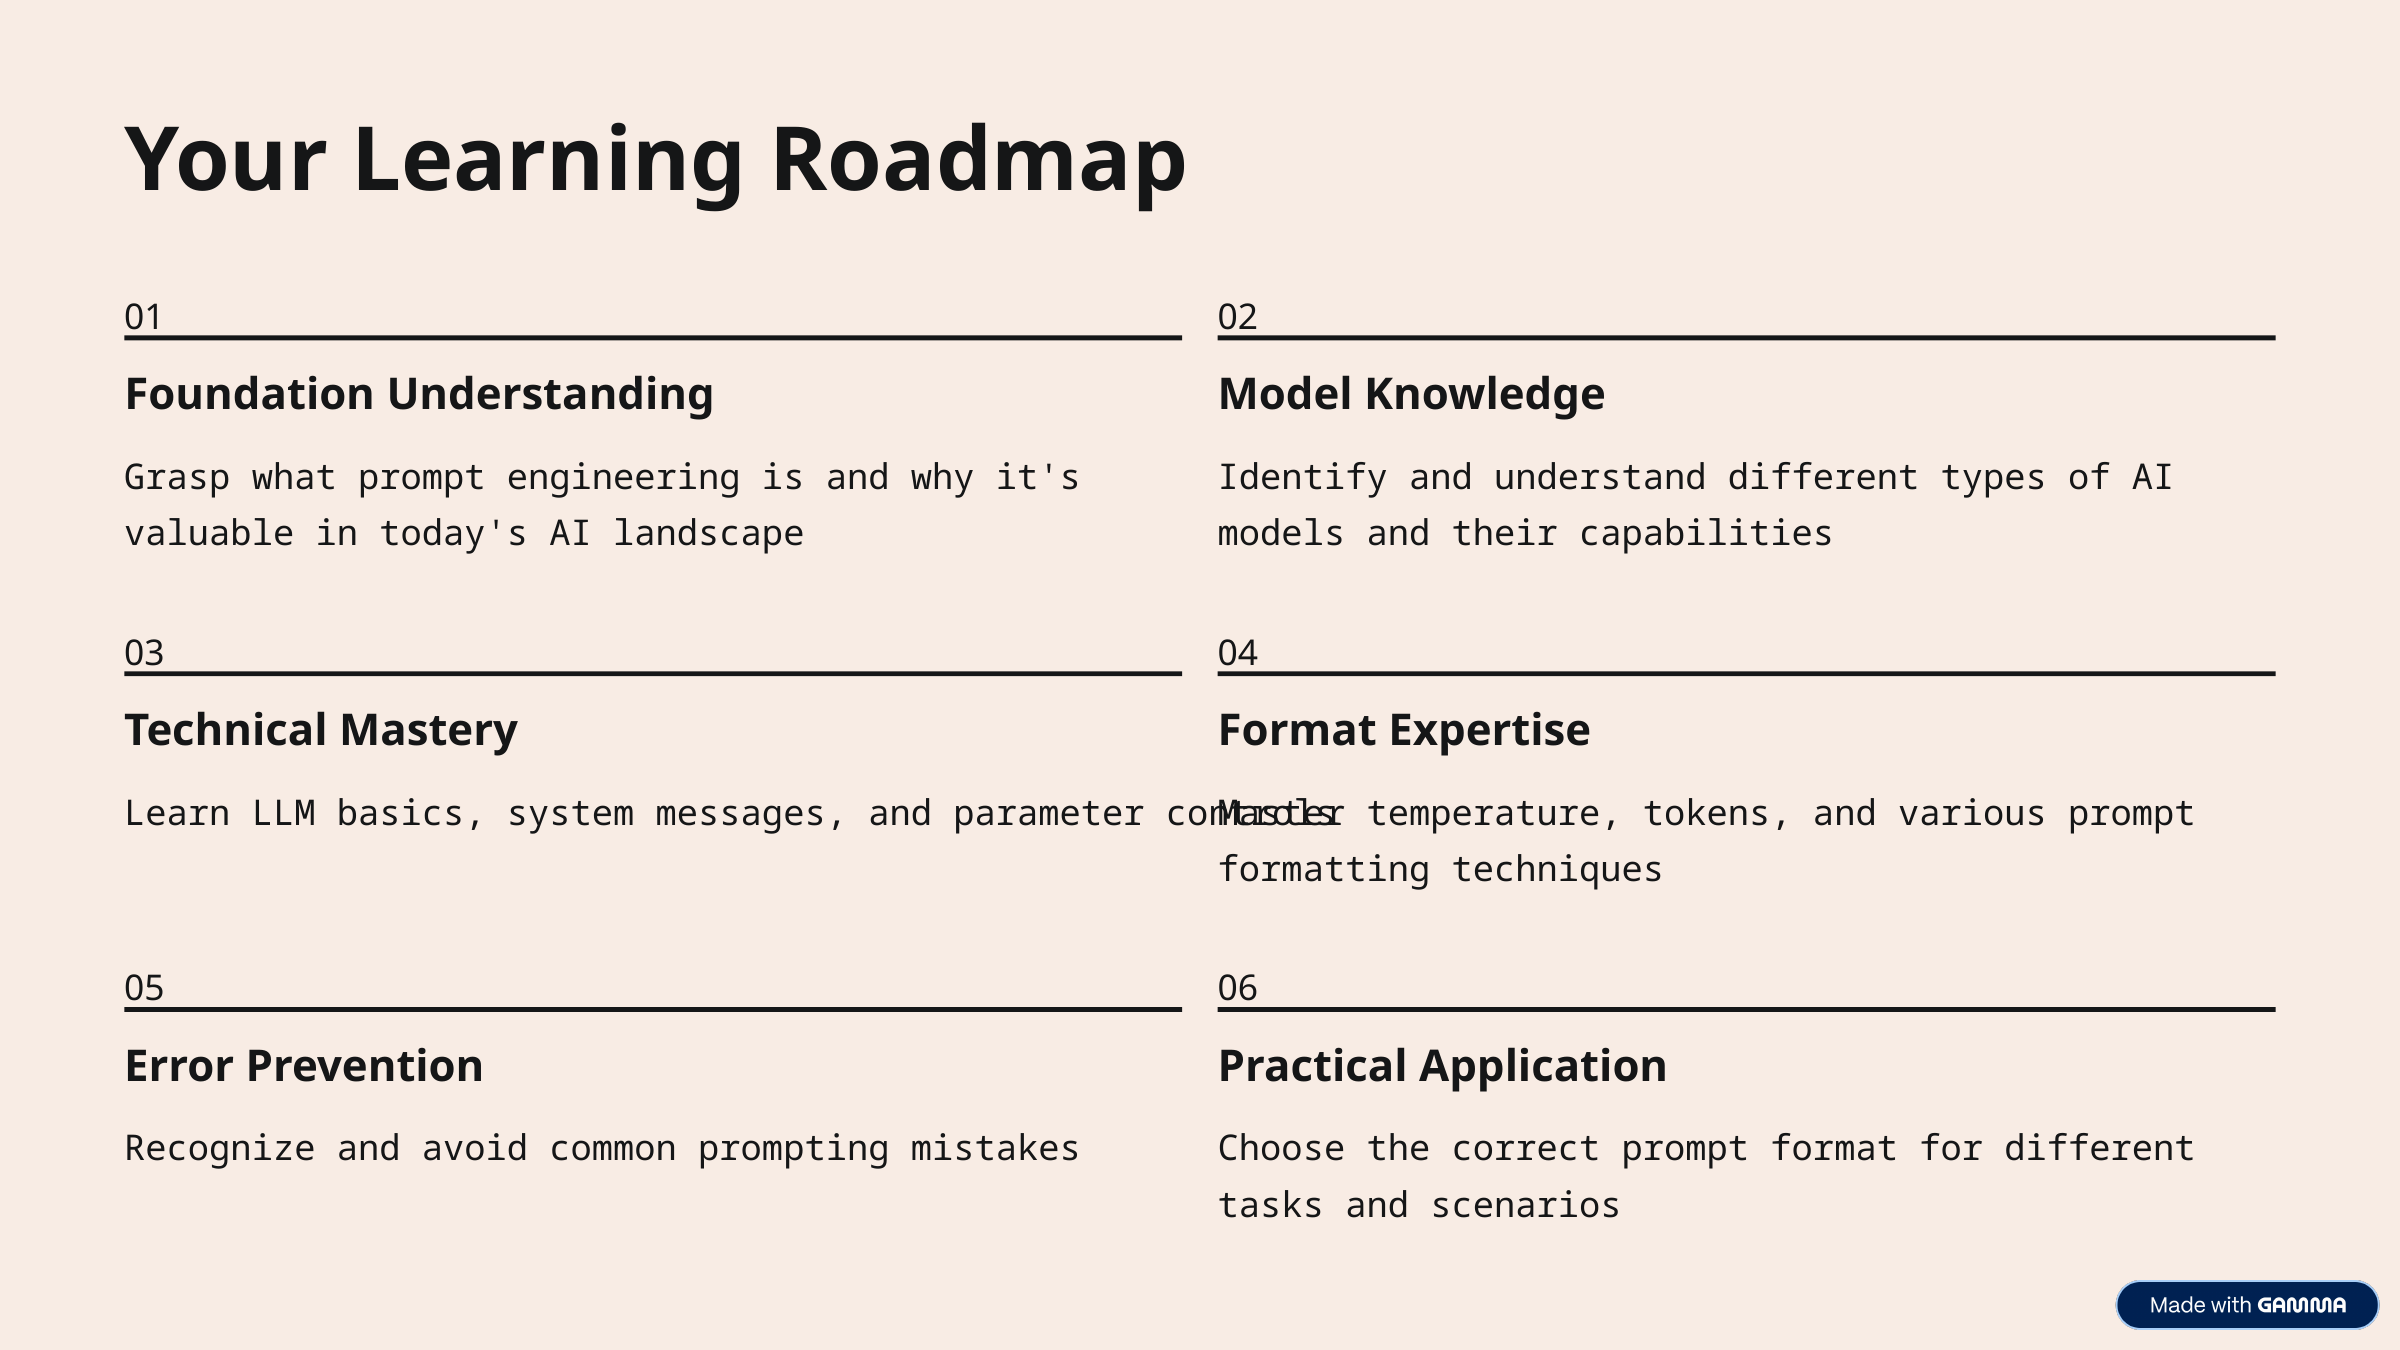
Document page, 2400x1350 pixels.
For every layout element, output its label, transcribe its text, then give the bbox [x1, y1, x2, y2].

text_box Your Learning Roadmap [124, 98, 1281, 209]
text_box Technical Mastery [124, 698, 569, 755]
text_box Foundation Understanding [124, 363, 775, 419]
text_box 01 [124, 280, 160, 325]
text_box Recognize and avoid common prompting mistakes [124, 1111, 1183, 1169]
text_box Practical Application [1217, 1034, 1724, 1091]
text_box 04 [1217, 615, 1254, 661]
text_box Error Prevention [124, 1034, 569, 1091]
text_box 05 [124, 951, 160, 996]
text_box [1217, 1007, 2276, 1012]
text_box Model Knowledge [1217, 363, 1662, 419]
text_box Master temperature, tokens, and various prompt formatting techniques [1217, 775, 2276, 890]
text_box [124, 671, 1183, 677]
text_box [124, 1007, 1183, 1012]
text_box Choose the correct prompt format for different tasks and scenarios [1217, 1111, 2276, 1226]
text_box 02 [1217, 280, 1254, 325]
text_box [1217, 335, 2276, 341]
picture [2106, 1271, 2389, 1339]
text_box 06 [1217, 951, 1254, 996]
text_box [1217, 671, 2276, 677]
text_box Learn LLM basics, system messages, and parameter controls [124, 775, 1183, 833]
text_box 03 [124, 615, 160, 661]
text_box [124, 335, 1183, 341]
text_box Format Expertise [1217, 698, 1662, 755]
text_box Grasp what prompt engineering is and why it's valuable in today's AI landscape [124, 440, 1183, 554]
text_box Identify and understand different types of AI models and their capabilities [1217, 440, 2276, 554]
